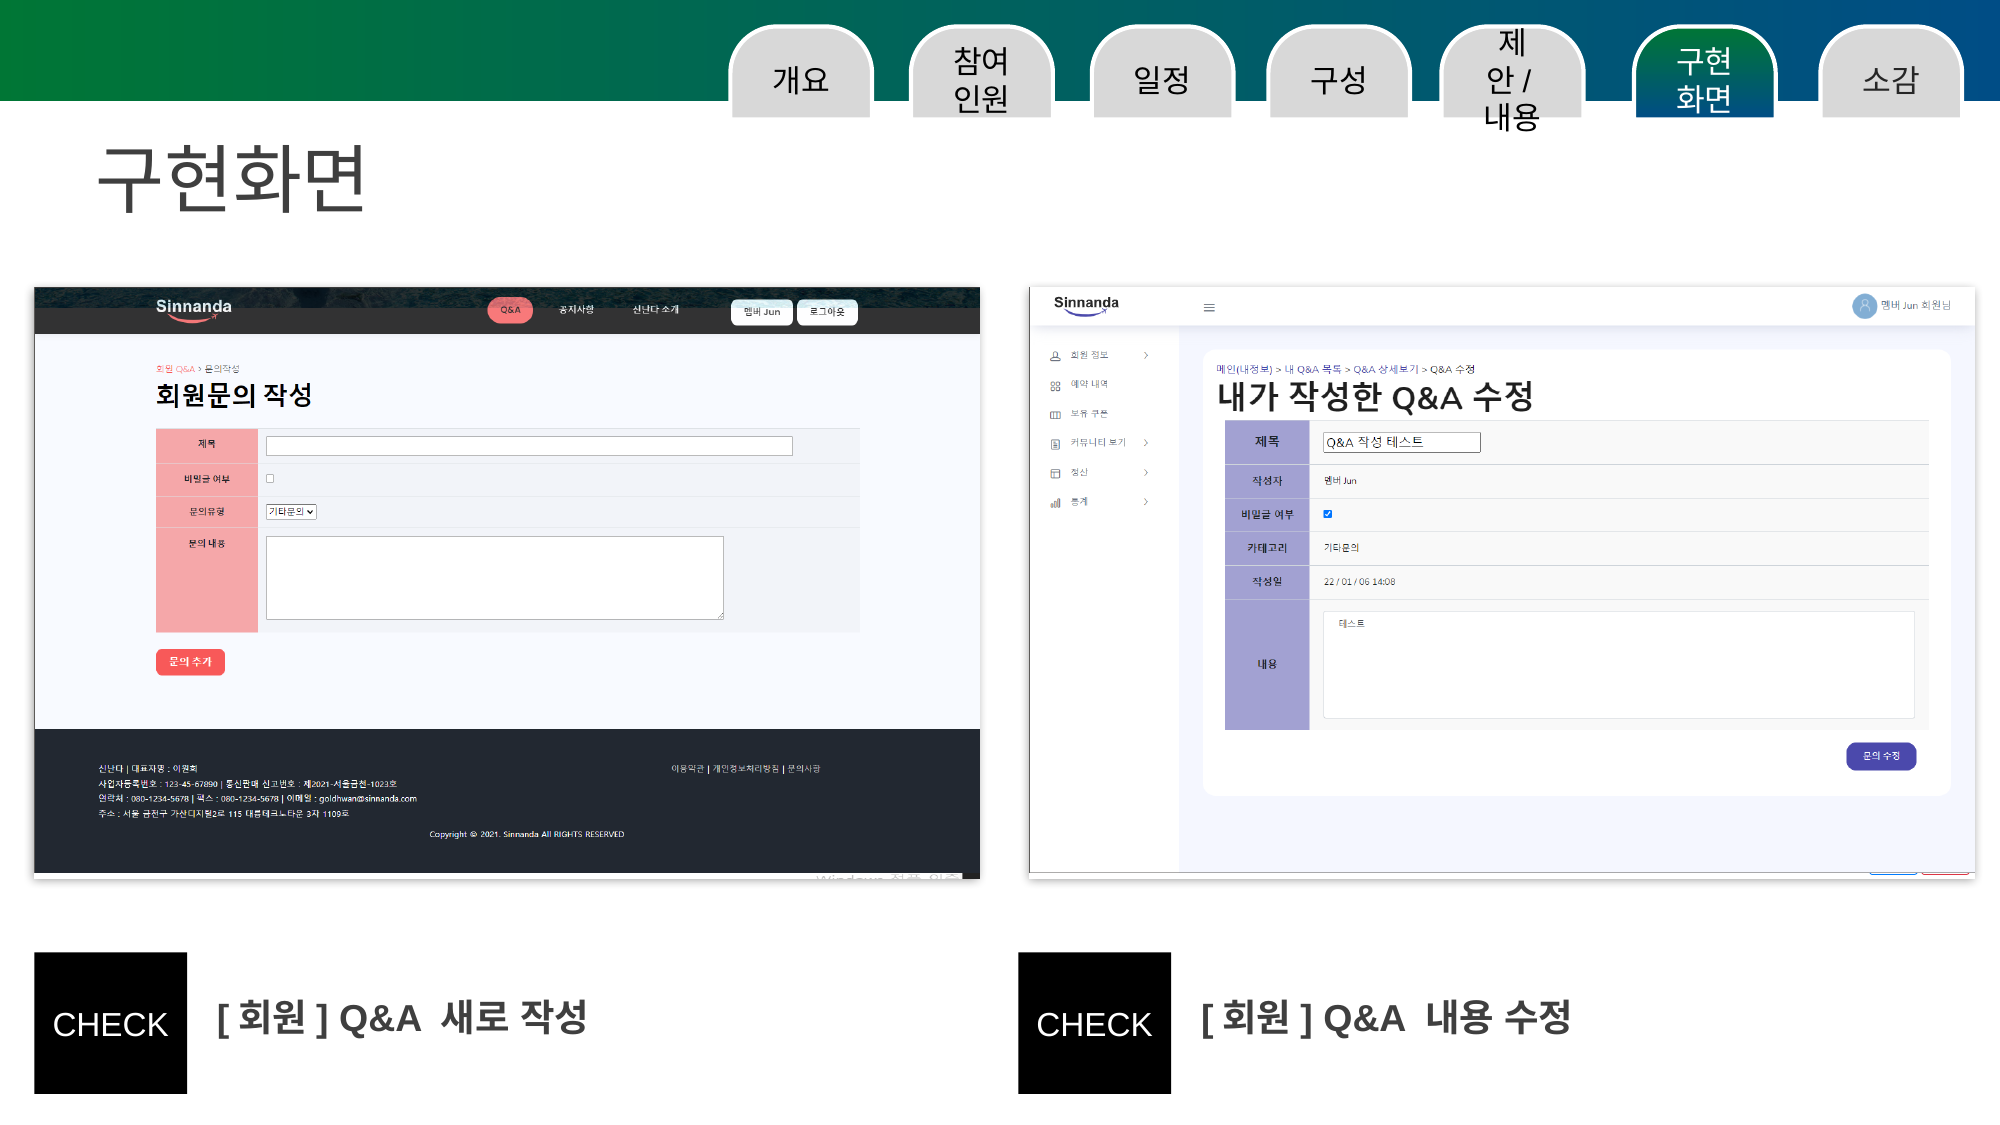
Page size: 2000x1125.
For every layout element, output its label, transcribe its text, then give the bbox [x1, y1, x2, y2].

text_box [1382, 0, 2000, 101]
picture [1029, 287, 1975, 879]
picture [34, 287, 980, 879]
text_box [1018, 952, 1940, 1095]
text_box [0, 0, 1310, 101]
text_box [1315, 0, 1377, 285]
text_box 구현화면 [80, 125, 427, 232]
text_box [34, 952, 956, 1095]
